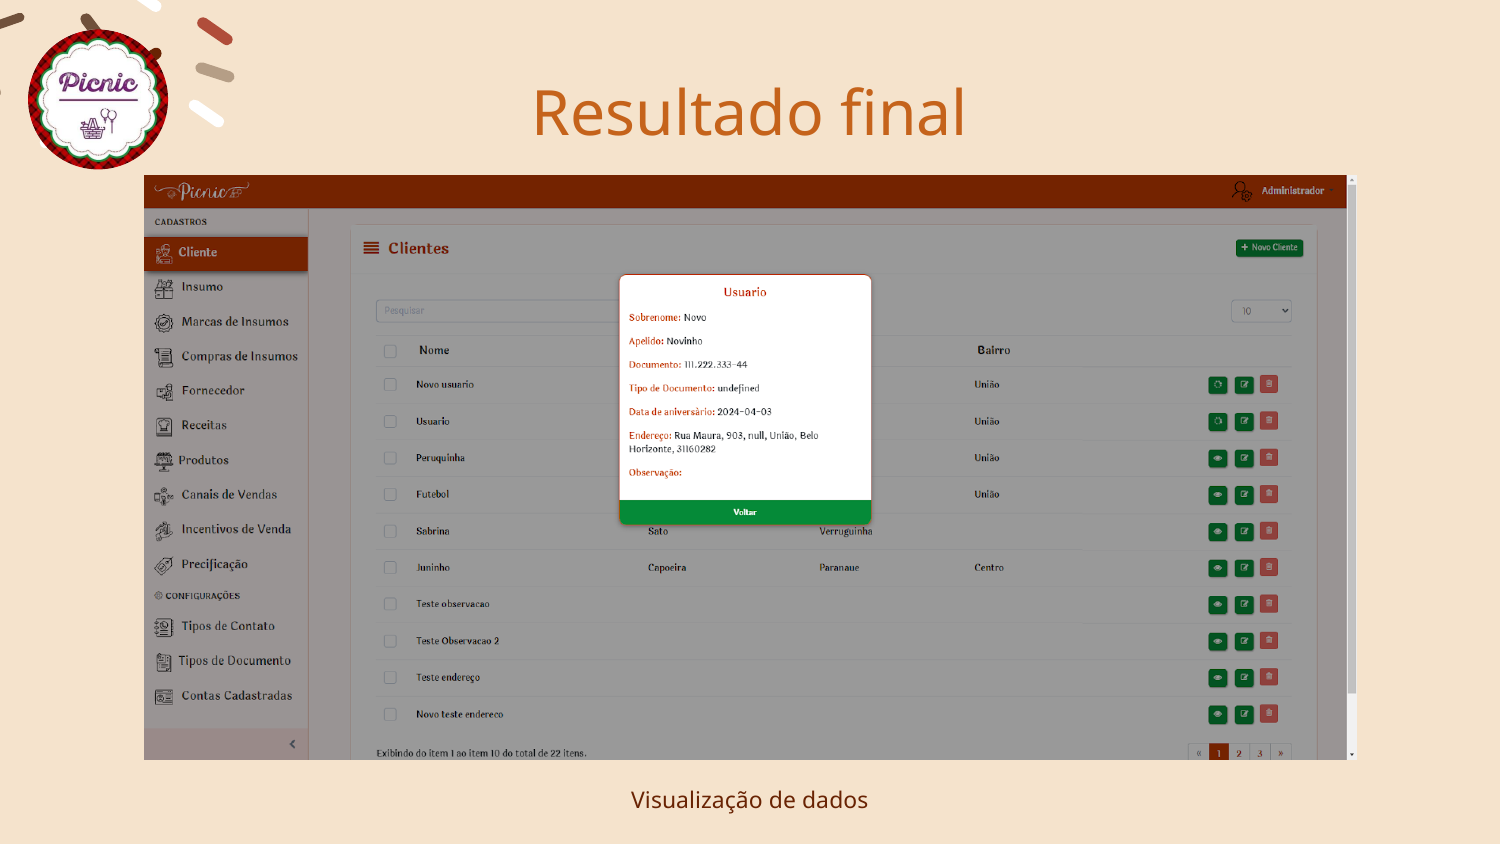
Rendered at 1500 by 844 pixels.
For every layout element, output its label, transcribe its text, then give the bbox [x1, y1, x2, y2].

text_box Visualização de dados [524, 778, 975, 821]
title Resultado final [165, 58, 1335, 175]
text_box [28, 29, 169, 170]
picture [144, 175, 1357, 760]
